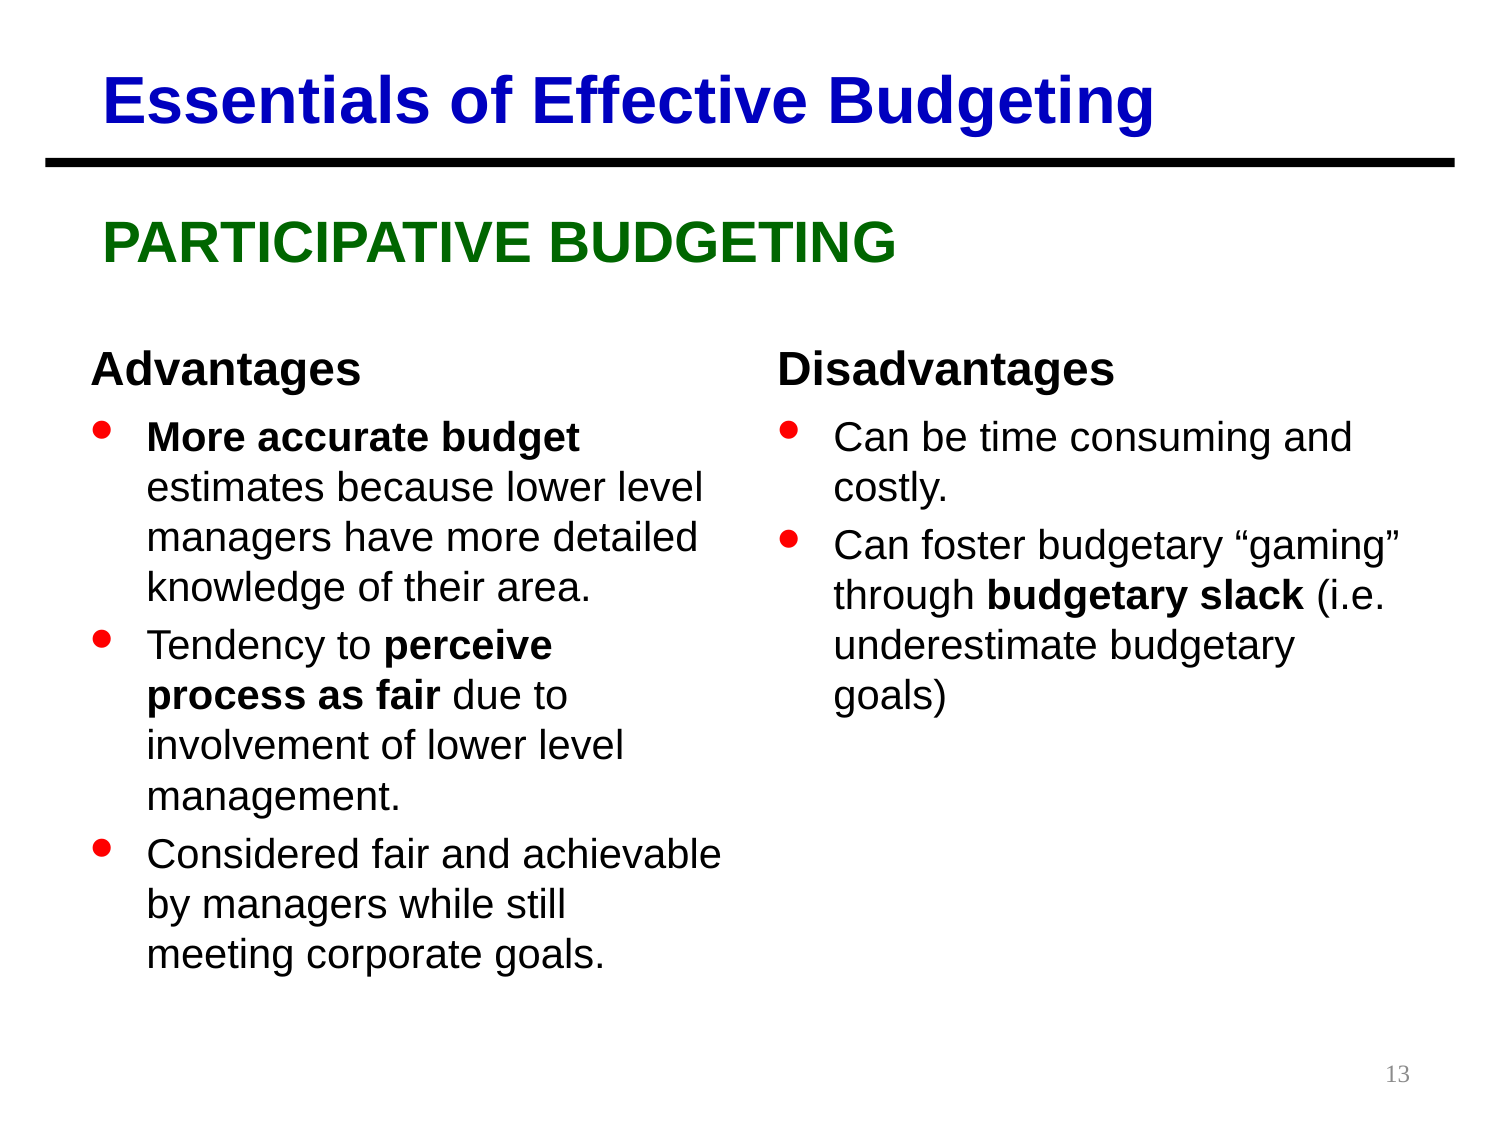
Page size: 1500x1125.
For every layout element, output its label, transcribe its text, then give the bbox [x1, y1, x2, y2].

text_box PARTICIPATIVE BUDGETING [87, 197, 1175, 282]
list Can be time consuming and costly. Can foster budgetary “gaming” through budgetary slack (i.e. underestimate budgetary goals) [761, 401, 1425, 1050]
list Advantages [75, 297, 738, 401]
list More accurate budget estimates because lower level managers have more detailed knowledge of their area. Tendency to perceive process as fair due to involvement of lower level management. Considered fair and achievable by managers while still meeting corporate goals. [75, 401, 738, 1050]
list Disadvantages [761, 297, 1425, 401]
text_box Essentials of Effective Budgeting [87, 50, 1450, 142]
slide_number 13 [1074, 1042, 1425, 1103]
